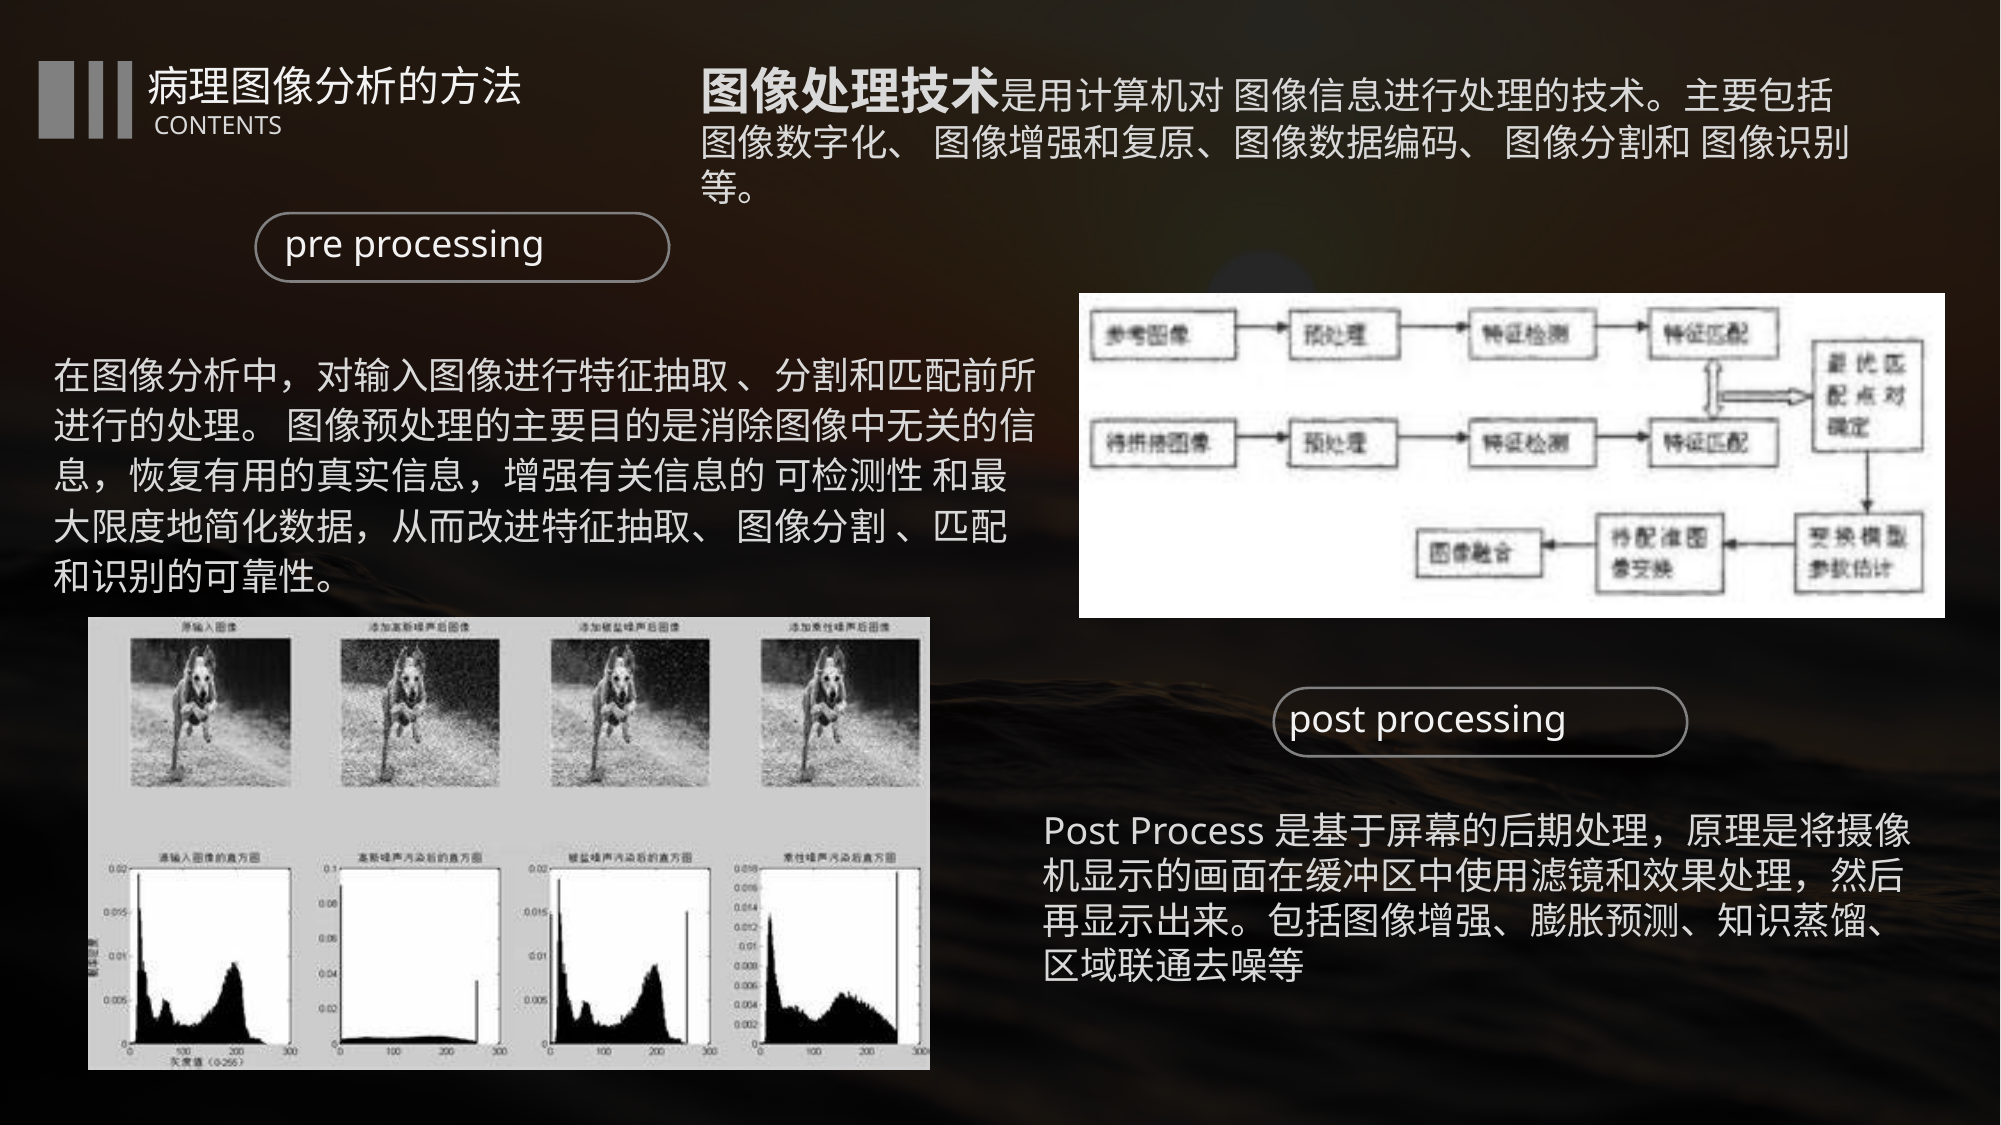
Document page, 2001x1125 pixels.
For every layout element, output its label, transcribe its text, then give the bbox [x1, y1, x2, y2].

text_box [254, 218, 659, 283]
text_box post processing [1273, 687, 1674, 748]
text_box [117, 60, 133, 140]
text_box [1284, 693, 1689, 758]
picture [1079, 293, 1945, 618]
text_box [88, 60, 104, 140]
text_box Post Process是基于屏幕的后期处理，原理是将摄像机显示的画面在缓冲区中使用滤镜和效果处理，然后再显示出来。包括图像增强、膨胀预测、知识蒸馏、区域联通去噪等 [1028, 799, 1945, 1024]
text_box 在图像分析中，对输入图像进行特征抽取 、分割和匹配前所进行的处理。 图像预处理的主要目的是消除图像中无关的信息，恢复有用的真实信息，增强有关信息的 可检测性 和最大限度地简化数据，从而改进特征抽取、 图像分割 、匹配和识别的可靠性。 [38, 338, 1061, 606]
text_box [38, 60, 75, 140]
text_box pre processing [269, 213, 670, 273]
text_box 病理图像分析的方法 [132, 52, 582, 117]
text_box 图像处理技术是用计算机对 图像信息进行处理的技术。主要包括 图像数字化、 图像增强和复原、图像数据编码、 图像分割和 图像识别等。 [685, 52, 1893, 217]
text_box CONTENTS [139, 102, 575, 147]
picture [88, 617, 930, 1070]
